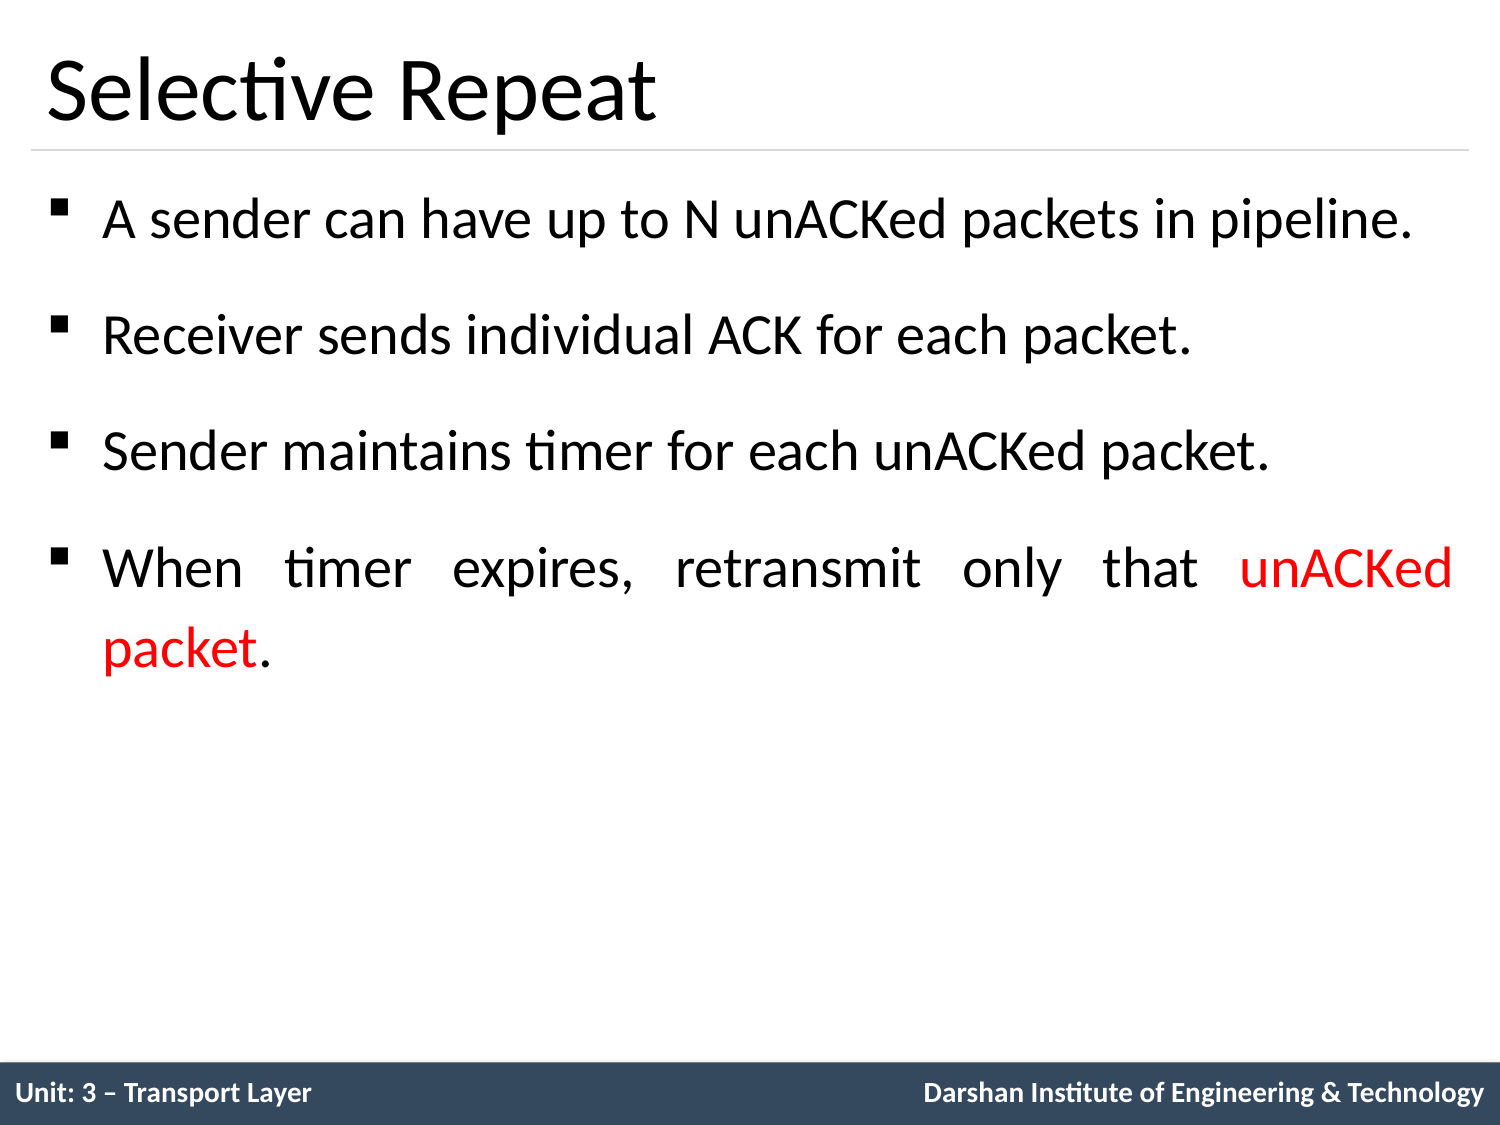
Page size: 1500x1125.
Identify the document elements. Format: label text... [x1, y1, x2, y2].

title Selective Repeat [31, 17, 1469, 150]
list A sender can have up to N unACKed packets in pipeline. Receiver sends individual ACK for each packet. Sender maintains timer for each unACKed packet. When timer expires, retransmit only that unACKed packet. [31, 162, 1469, 1038]
